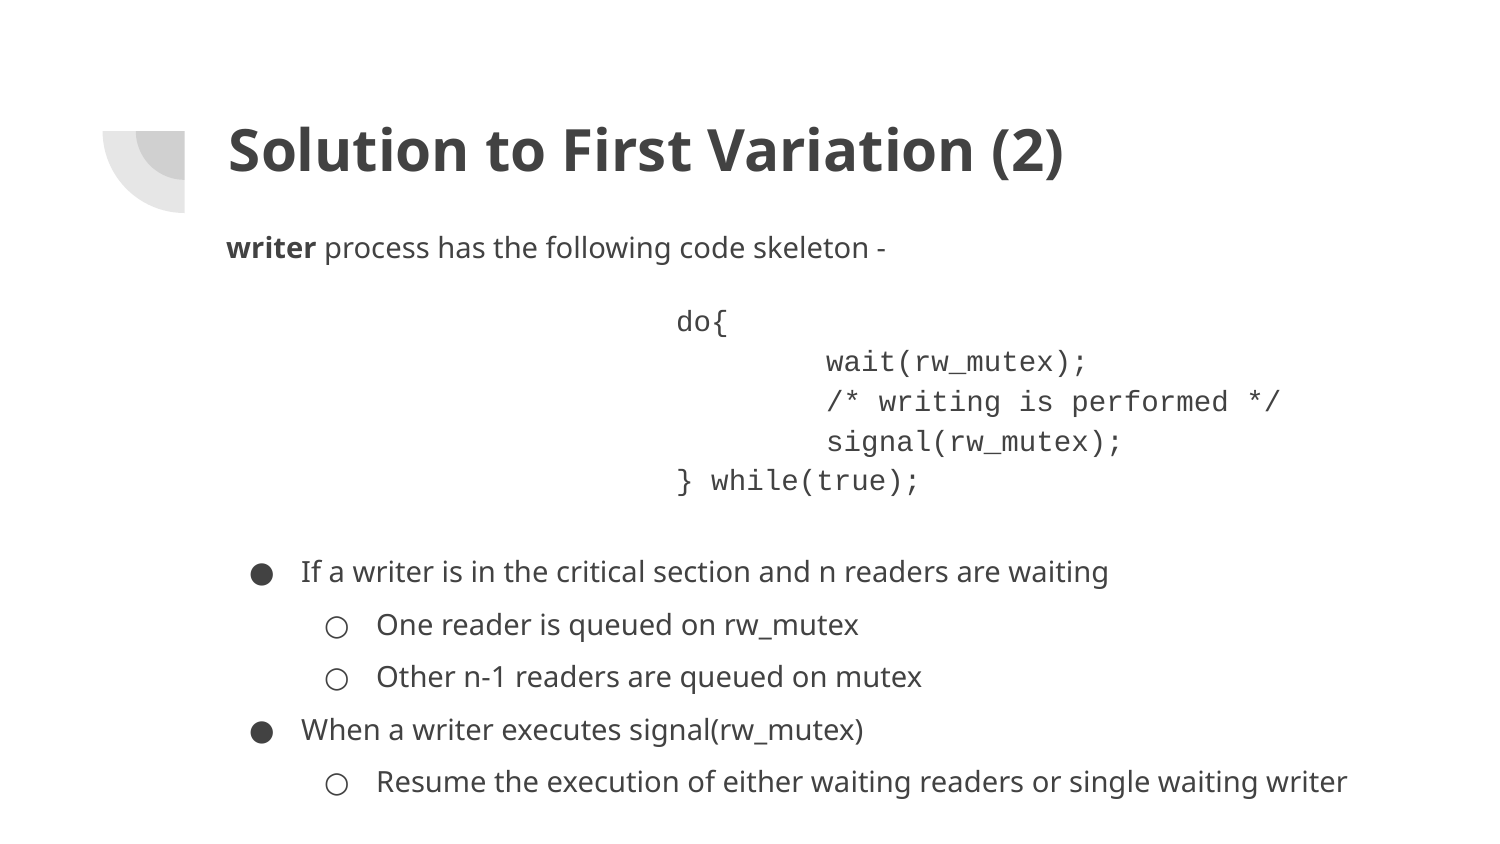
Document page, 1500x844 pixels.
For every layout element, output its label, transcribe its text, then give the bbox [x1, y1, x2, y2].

title Solution to First Variation (2) [213, 98, 1368, 263]
list writer process has the following code skeleton - do{ wait(rw_mutex); /* writing is performed */ signal(rw_mutex); } while(true); If a writer is in the critical section and n readers are waiting One reader is queued on rw_mutex Other n-1 readers are queued on mutex When a writer executes signal(rw_mutex) Resume the execution of either waiting readers or single waiting writer [211, 209, 1365, 804]
